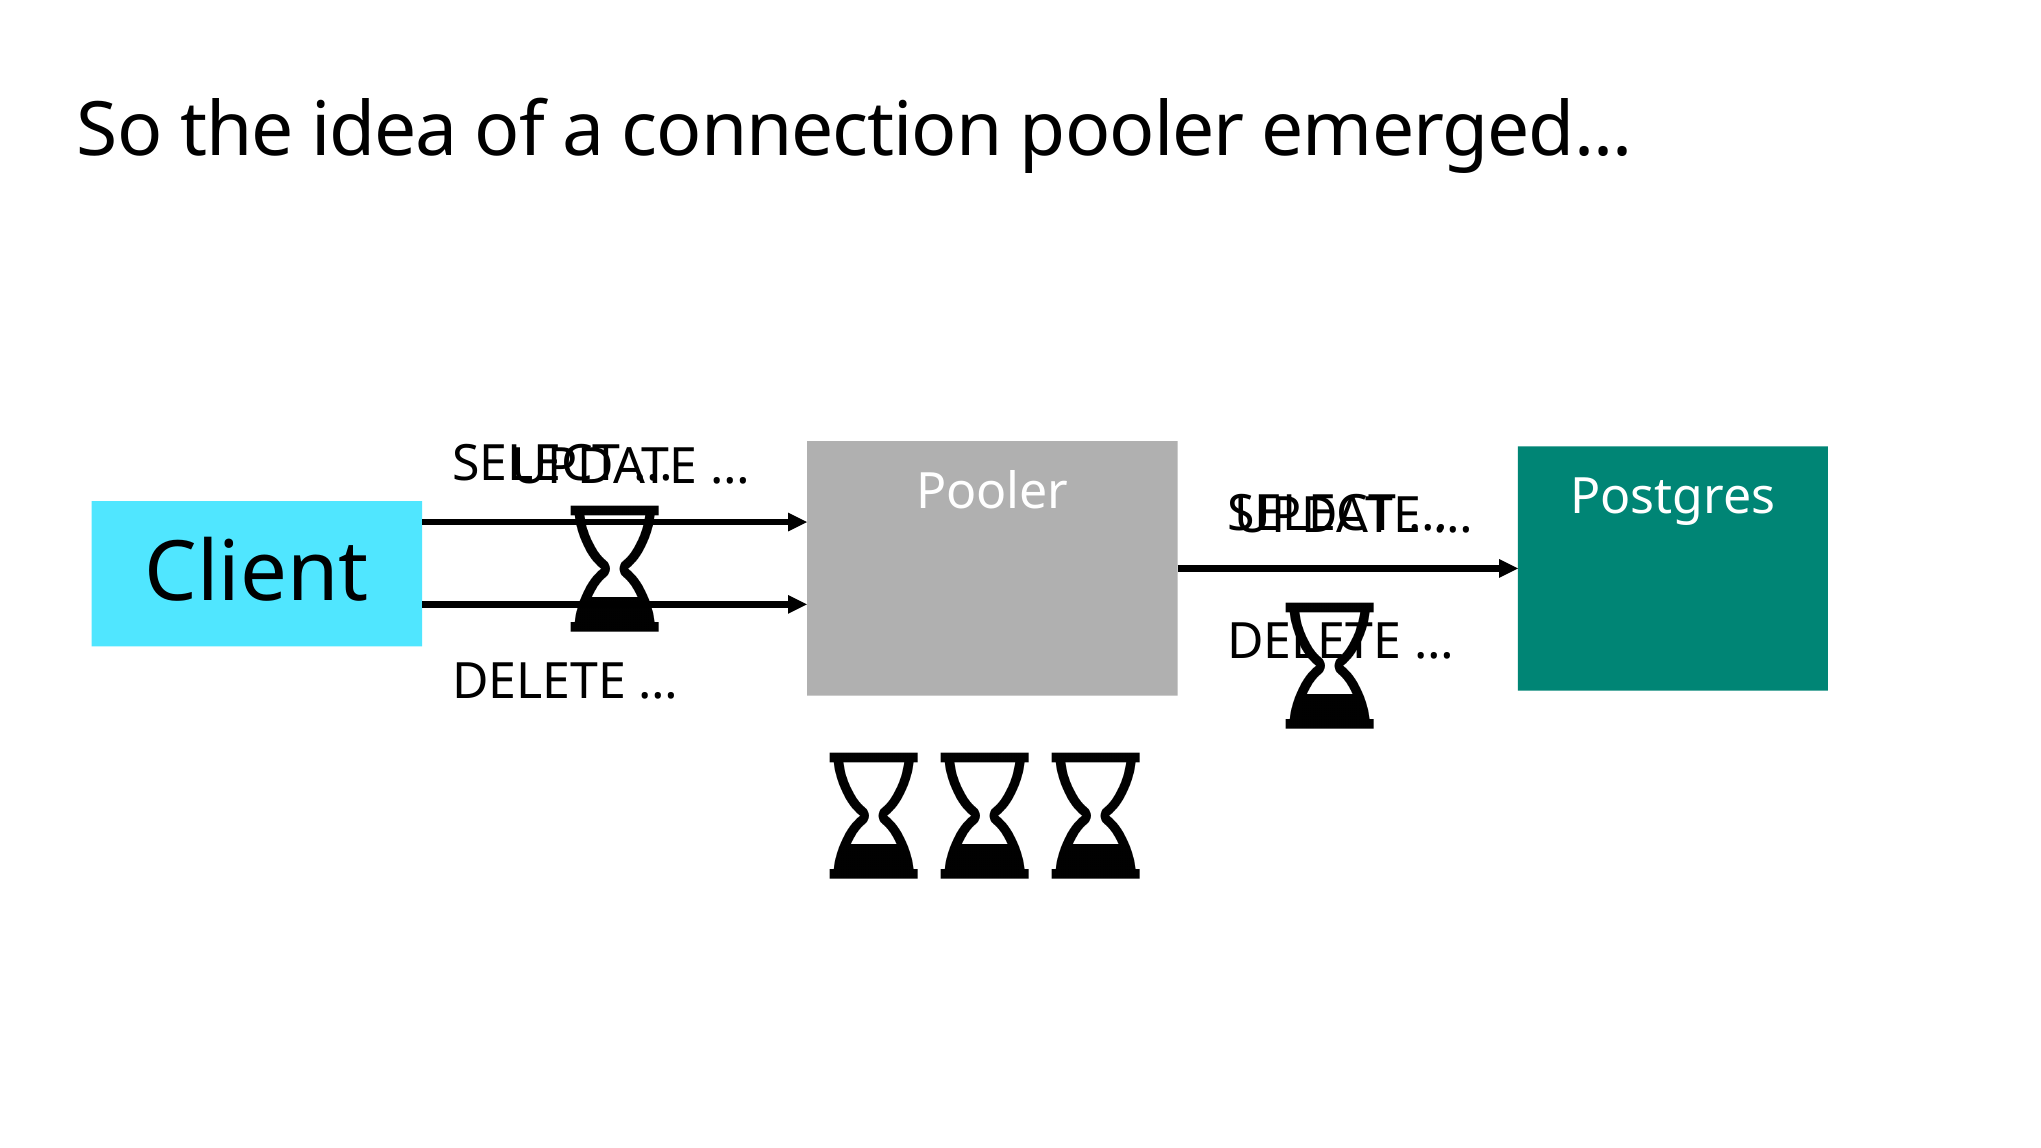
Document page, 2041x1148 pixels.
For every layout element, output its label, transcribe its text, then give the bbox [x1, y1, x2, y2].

text_box Client [91, 500, 423, 647]
text_box Postgres [1517, 446, 1829, 691]
text_box UPDATE … [1204, 464, 1511, 567]
text_box DELETE … [422, 630, 728, 733]
text_box DELETE … [1197, 590, 1254, 693]
picture [1254, 590, 1405, 742]
text_box DELETE … [1405, 590, 1504, 693]
title So the idea of a connection pooler emerged... [76, 103, 1969, 172]
text_box SELECT … [422, 413, 728, 516]
picture [539, 493, 690, 644]
text_box SELECT … [1197, 463, 1504, 566]
text_box Pooler [806, 440, 1178, 696]
text_box UPDATE … [481, 416, 787, 519]
picture [797, 740, 1171, 892]
